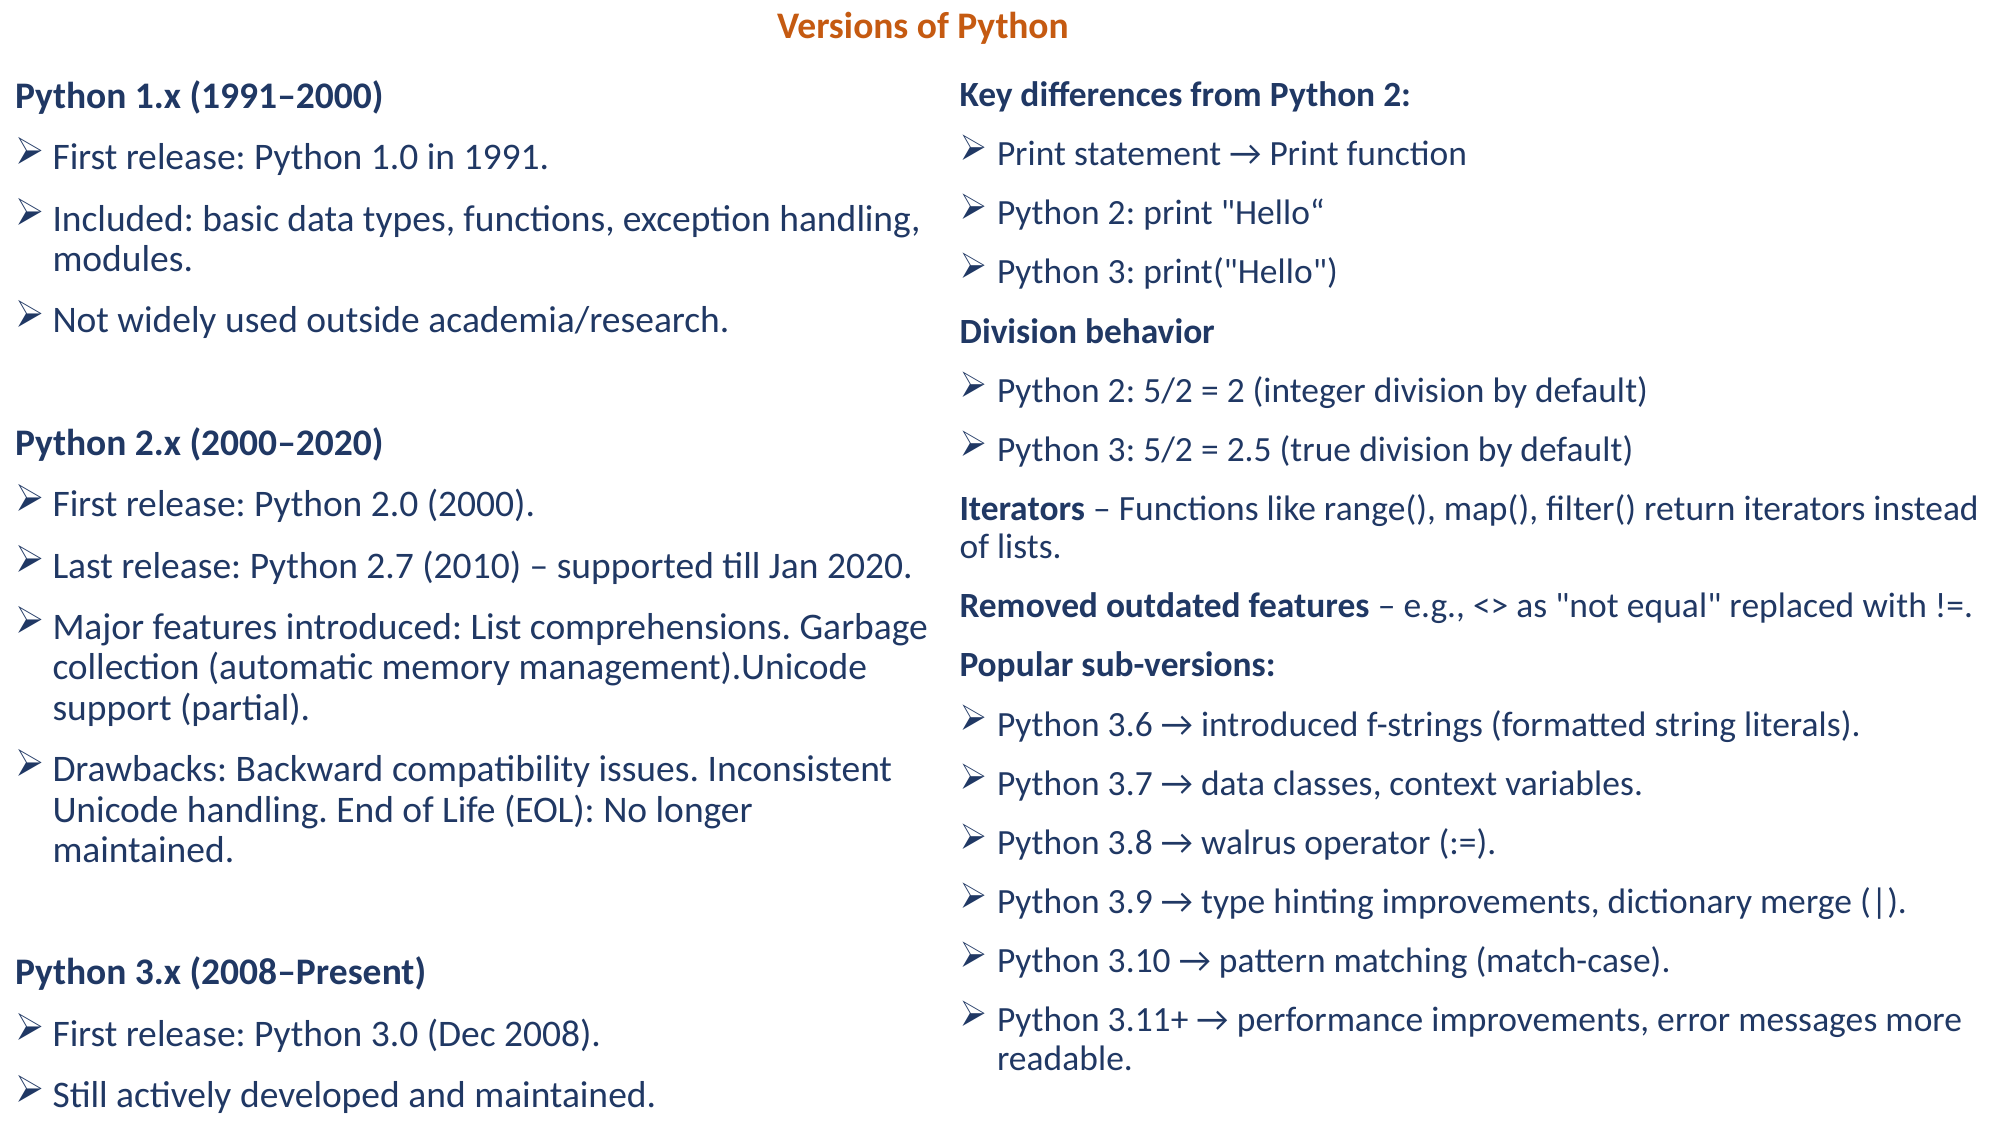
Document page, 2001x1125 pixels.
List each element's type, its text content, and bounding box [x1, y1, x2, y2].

text_box Versions of Python [762, 0, 1097, 54]
text_box Key differences from Python 2: Print statement → Print function Python 2: print "Hello“ Python 3: print("Hello") Division behavior Python 2: 5/2 = 2 (integer division by default) Python 3: 5/2 = 2.5 (true division by default) Iterators – Functions like range(), map(), filter() return iterators instead of lists. Removed outdated features – e.g., <> as "not equal" replaced with !=. Popular sub-versions: Python 3.6 → introduced f-strings (formatted string literals). Python 3.7 → data classes, context variables. Python 3.8 → walrus operator (:=). Python 3.9 → type hinting improvements, dictionary merge (|). Python 3.10 → pattern matching (match-case). Python 3.11+ → performance improvements, error messages more readable. [944, 68, 2000, 1125]
list Python 1.x (1991–2000) First release: Python 1.0 in 1991. Included: basic data types, functions, exception handling, modules. Not widely used outside academia/research. Python 2.x (2000–2020) First release: Python 2.0 (2000). Last release: Python 2.7 (2010) – supported till Jan 2020. Major features introduced: List comprehensions. Garbage collection (automatic memory management).Unicode support (partial). Drawbacks: Backward compatibility issues. Inconsistent Unicode handling. End of Life (EOL): No longer maintained. Python 3.x (2008–Present) First release: Python 3.0 (Dec 2008). Still actively developed and maintained. [0, 68, 944, 1125]
